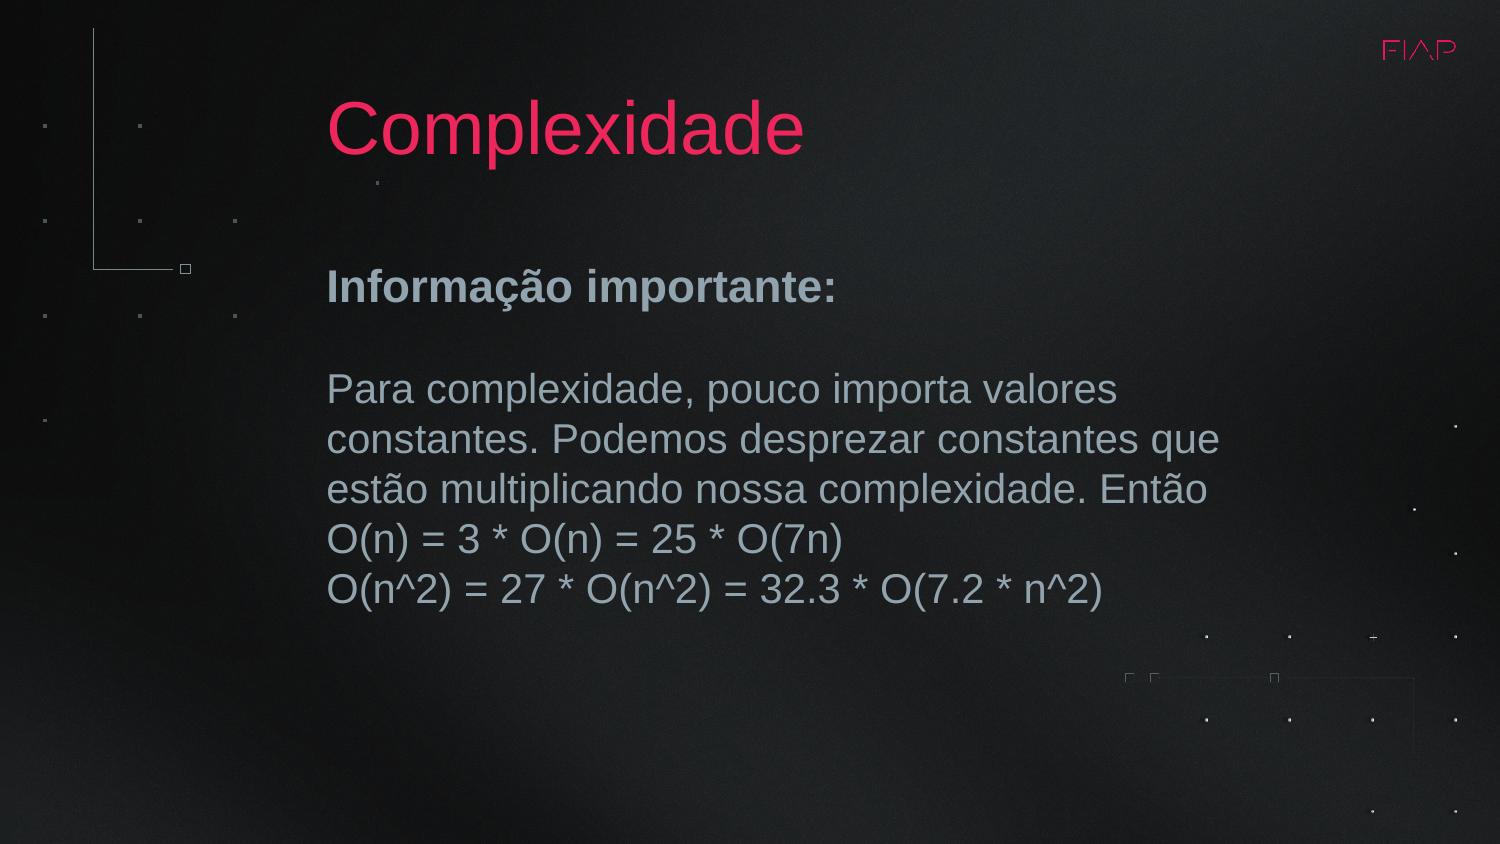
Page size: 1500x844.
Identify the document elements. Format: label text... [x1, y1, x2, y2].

text_box Complexidade [383, 72, 1126, 177]
picture [0, 0, 1500, 844]
text_box Informação importante: Para complexidade, pouco importa valores constantes. Podemos desprezar constantes que estão multiplicando nossa complexidade. Então O(n) = 3 * O(n) = 25 * O(7n) O(n^2) = 27 * O(n^2) = 32.3 * O(7.2 * n^2) [311, 249, 1292, 620]
